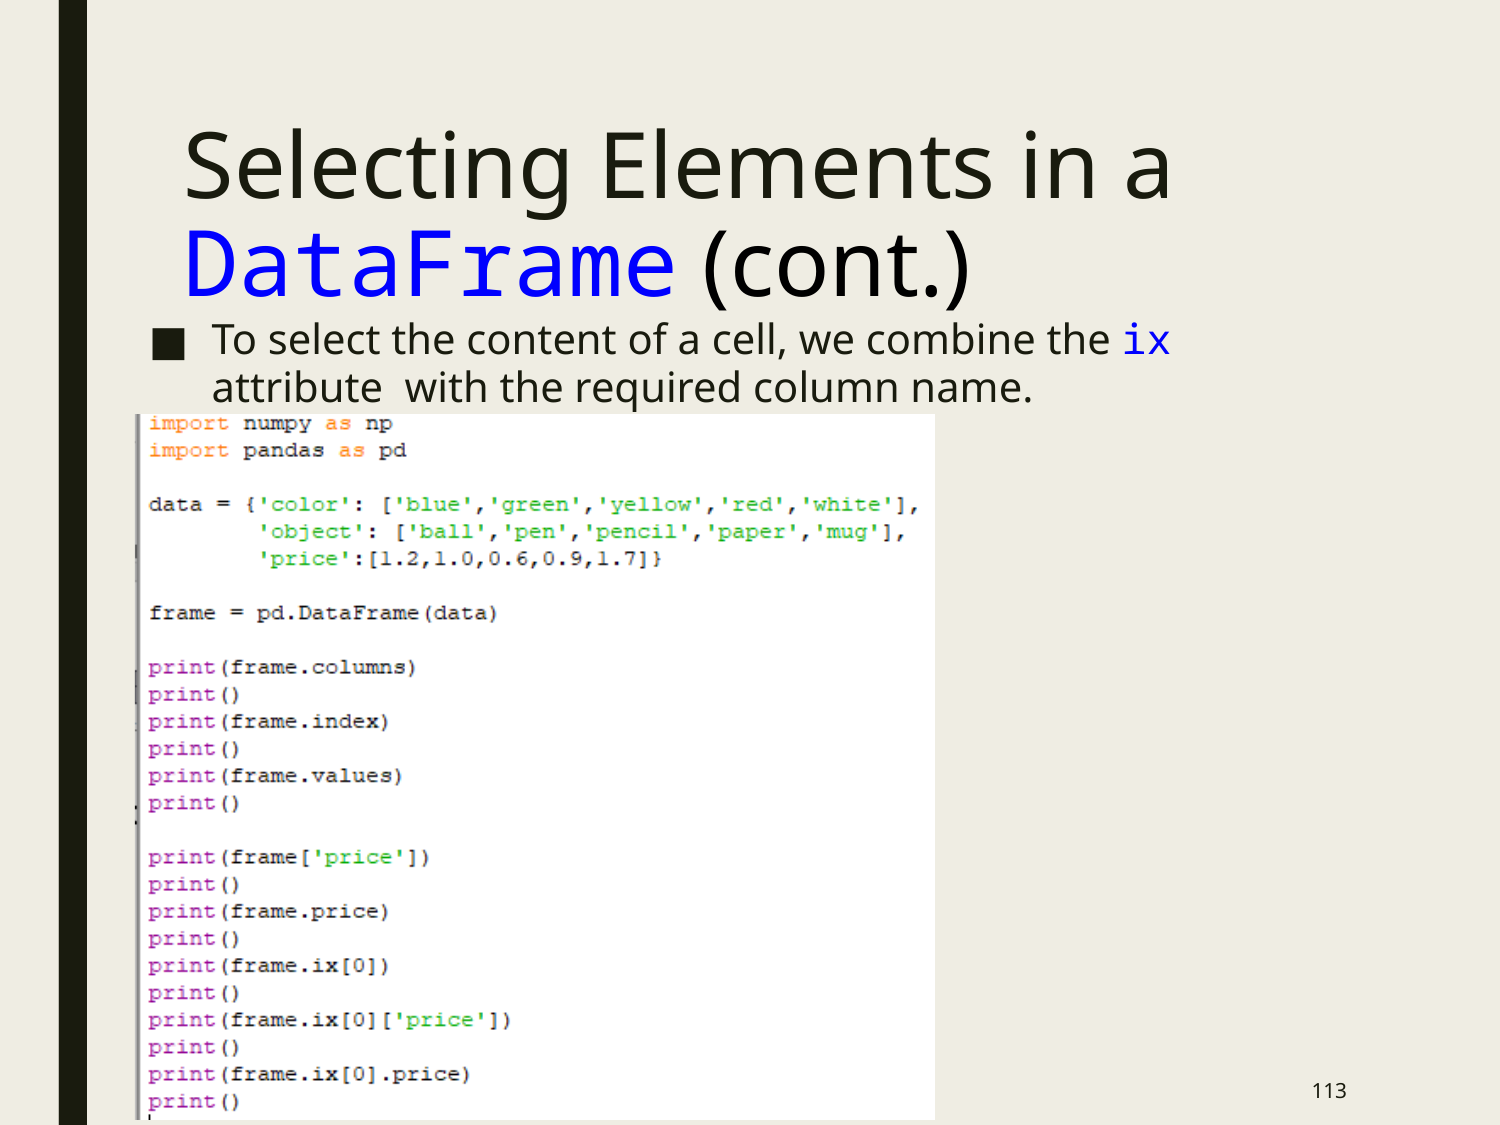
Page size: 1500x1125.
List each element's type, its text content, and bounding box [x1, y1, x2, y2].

list To select the content of a cell, we combine the ix attribute with the required column name. [133, 309, 1315, 898]
slide_number 112 [1165, 1058, 1362, 1125]
title Selecting Elements in a DataFrame (cont.) [168, 112, 1351, 357]
picture [134, 414, 935, 1120]
